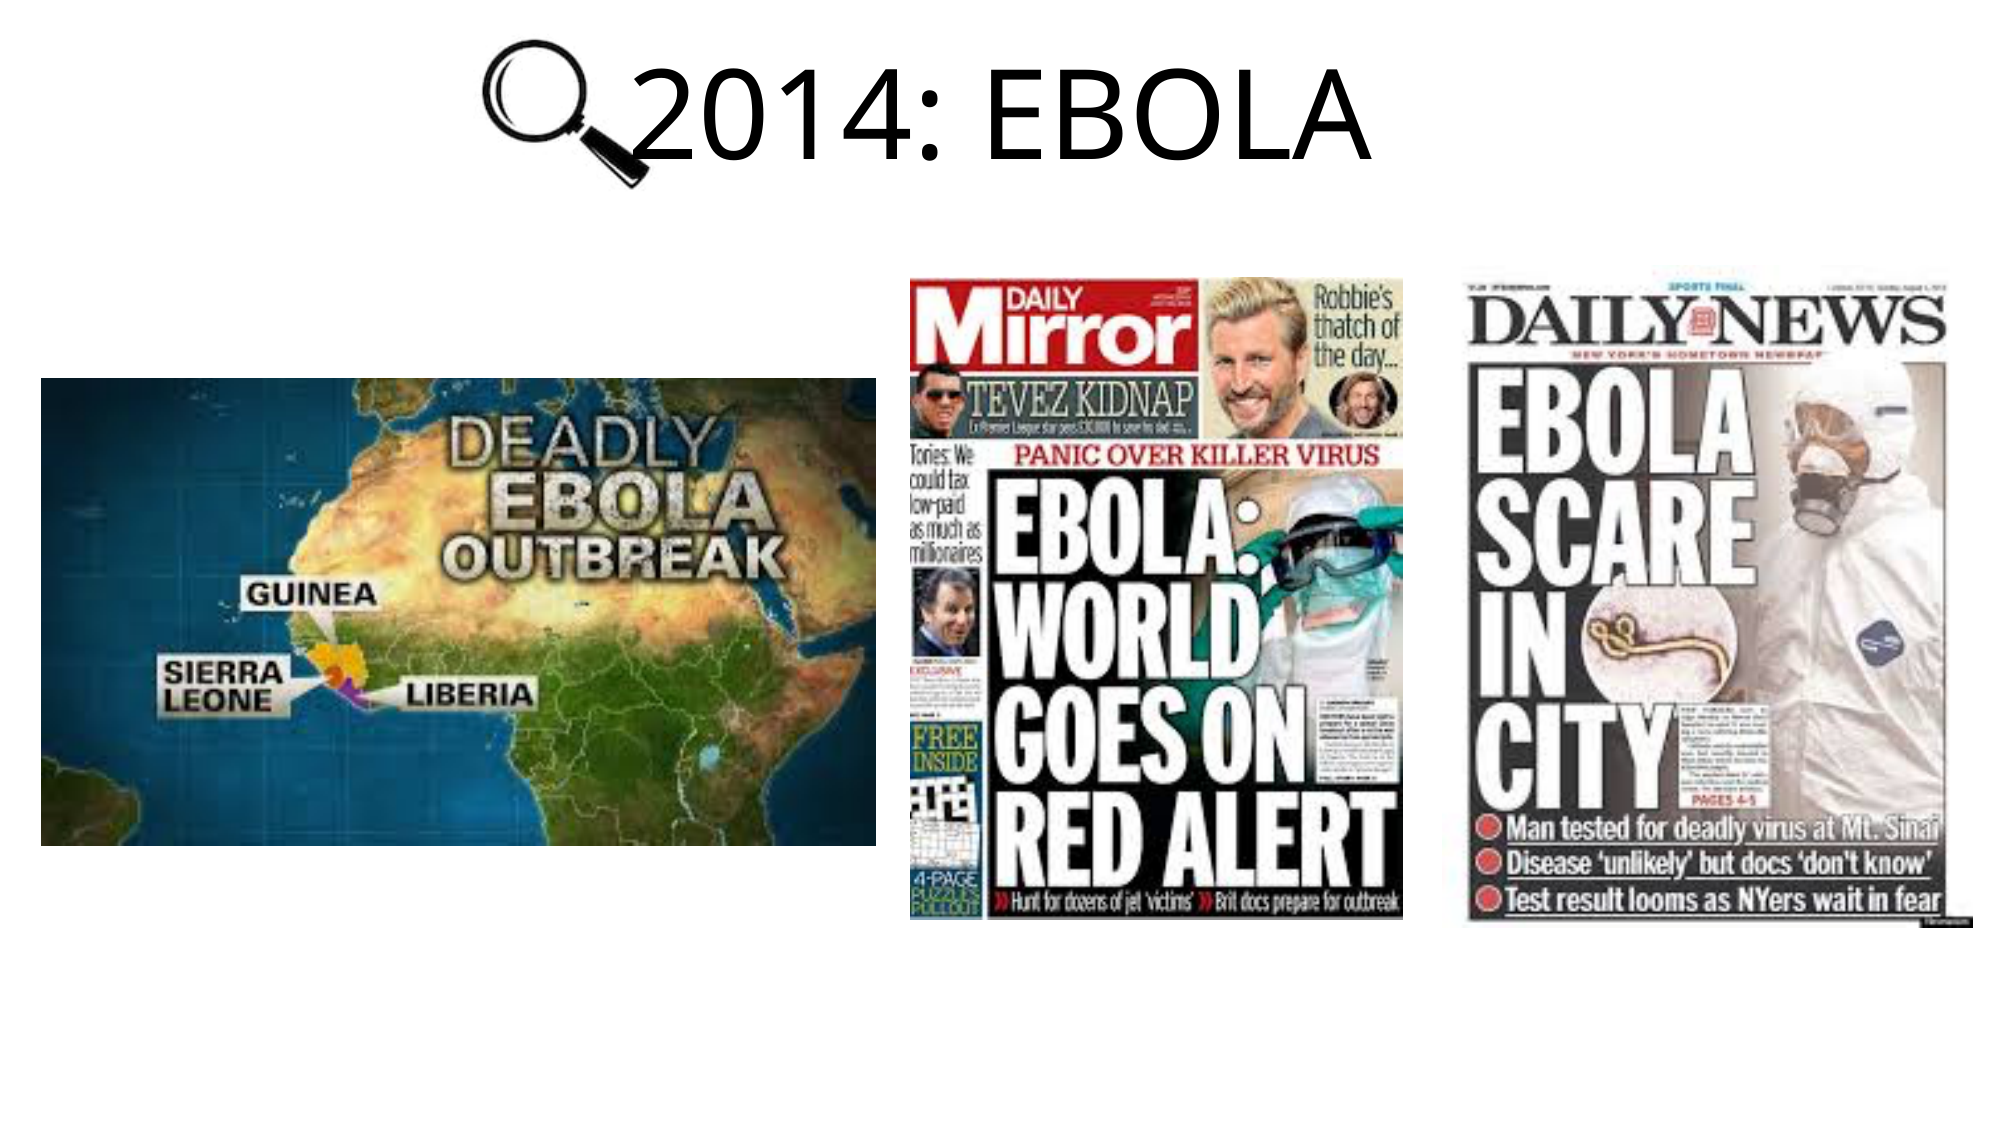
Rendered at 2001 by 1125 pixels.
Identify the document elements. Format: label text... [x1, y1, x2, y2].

picture [190, 378, 201, 387]
picture [449, 10, 680, 203]
picture [41, 378, 876, 847]
picture [210, 389, 215, 399]
picture [1442, 265, 1973, 929]
picture [486, 843, 507, 847]
picture [910, 277, 1403, 920]
title 2014: EBOLA [137, 9, 1863, 228]
picture [287, 842, 308, 847]
